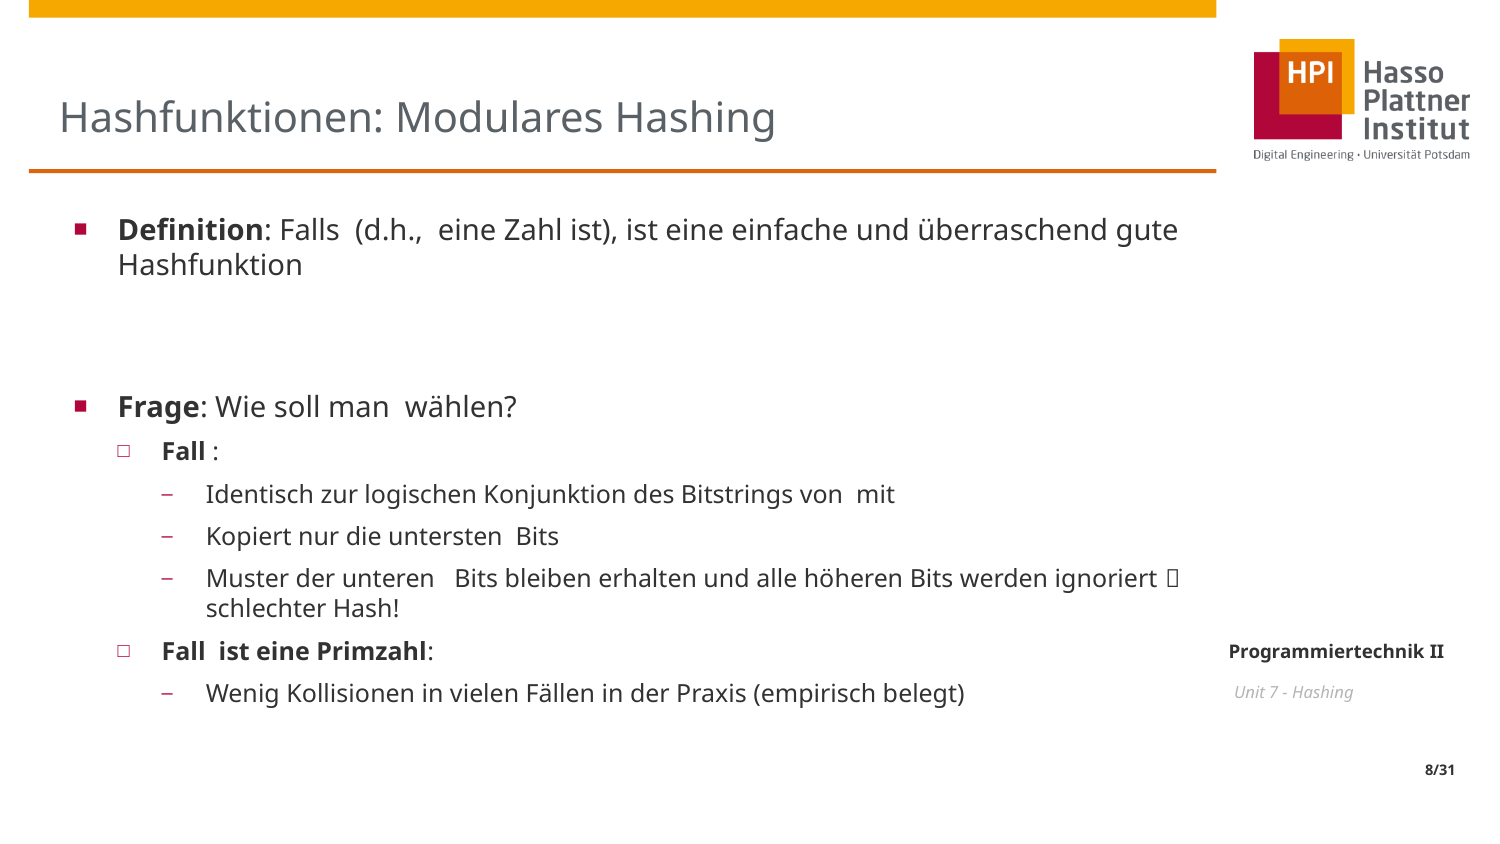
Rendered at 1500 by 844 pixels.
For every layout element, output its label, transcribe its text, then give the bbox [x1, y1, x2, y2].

picture [1254, 39, 1470, 161]
title Hashfunktionen: Modulares Hashing [58, 17, 1187, 170]
